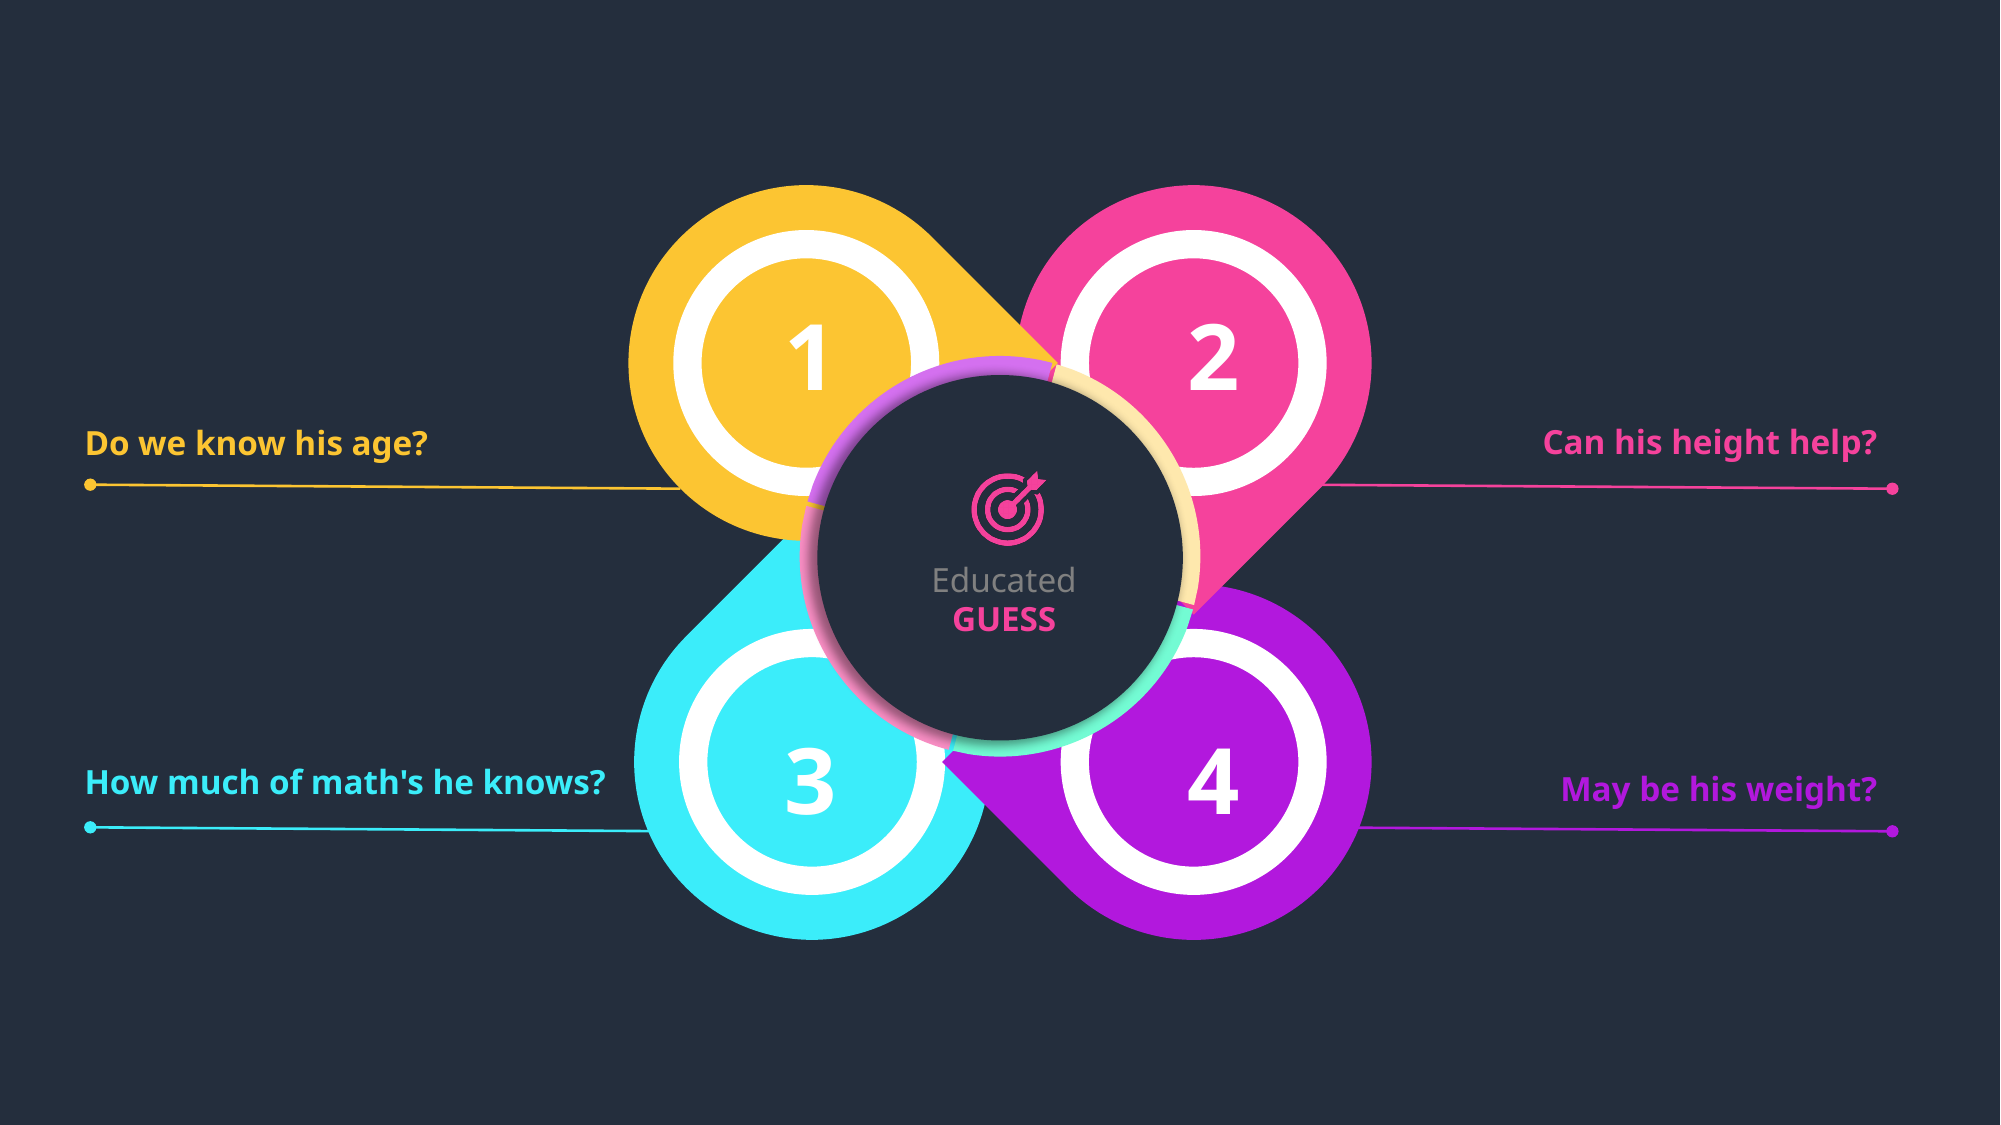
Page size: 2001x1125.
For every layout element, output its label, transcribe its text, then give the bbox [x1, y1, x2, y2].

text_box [90, 827, 628, 832]
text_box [1372, 827, 1893, 832]
text_box Do we know his age? [69, 414, 596, 470]
text_box How much of math's he knows? [69, 754, 627, 809]
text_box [90, 484, 628, 489]
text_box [799, 356, 1201, 757]
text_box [628, 185, 1372, 940]
text_box Can his height help? [1372, 414, 1893, 469]
picture [963, 462, 1055, 554]
text_box May be his weight? [1372, 760, 1893, 816]
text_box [1372, 484, 1893, 489]
